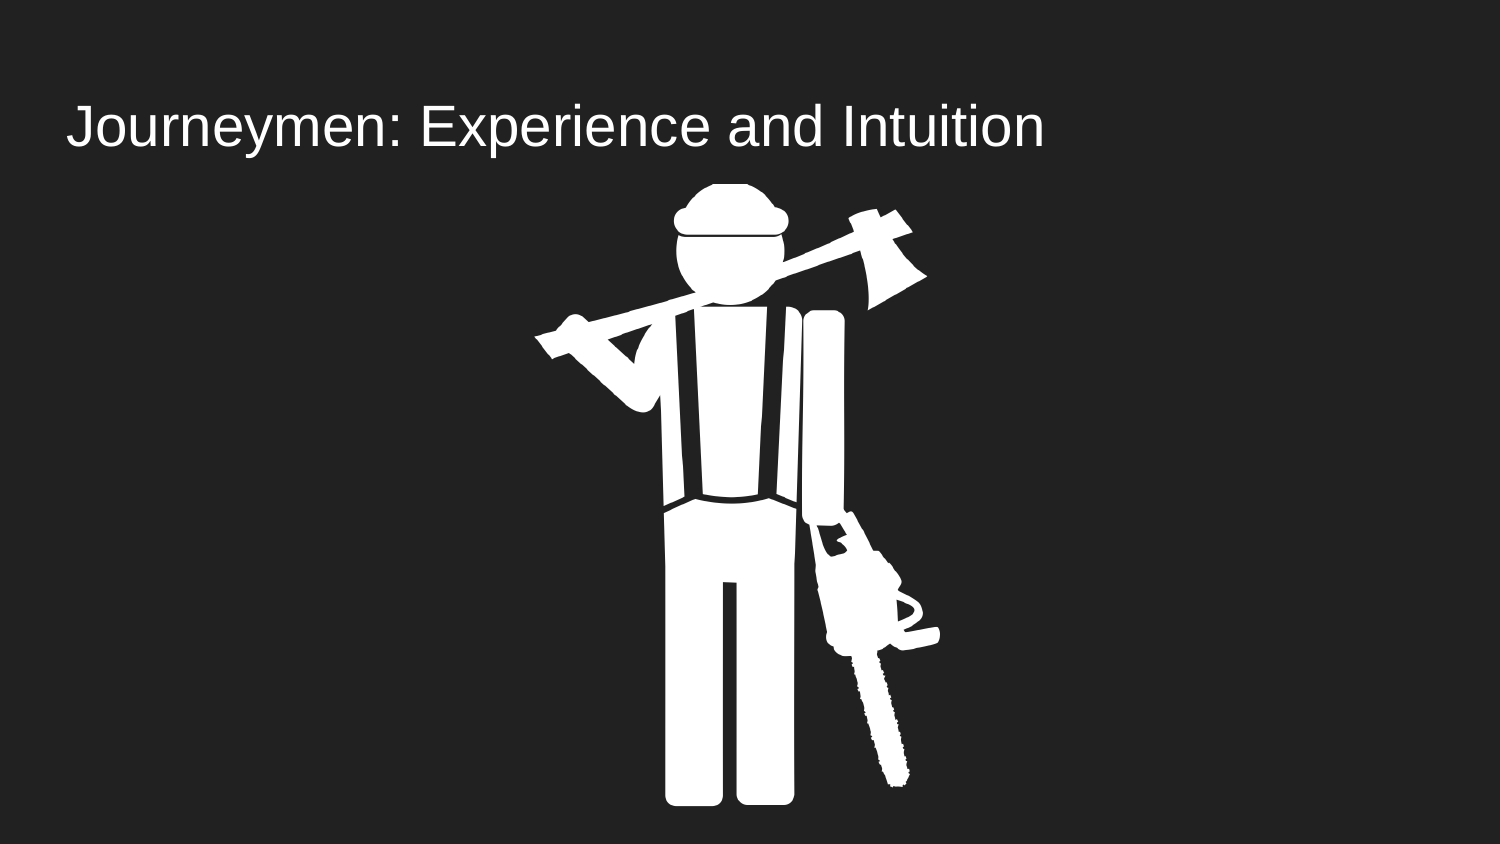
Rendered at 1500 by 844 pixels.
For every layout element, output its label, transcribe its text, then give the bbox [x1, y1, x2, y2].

picture [436, 183, 1064, 812]
title Journeymen: Experience and Intuition [51, 72, 1449, 167]
